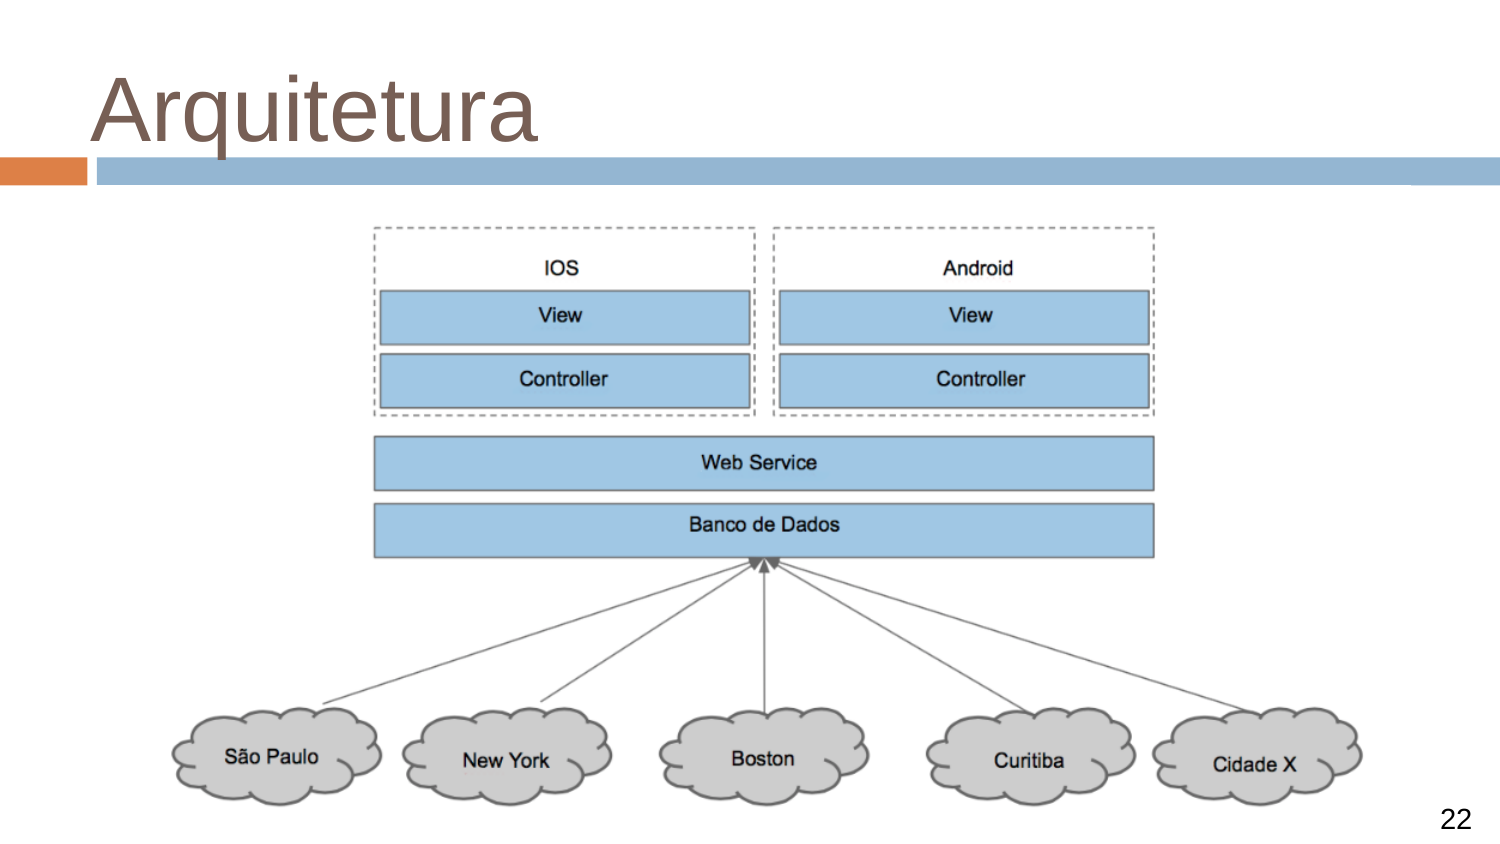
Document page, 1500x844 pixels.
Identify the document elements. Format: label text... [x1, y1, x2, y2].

text_box 22 [1425, 785, 1500, 832]
picture [96, 185, 1411, 822]
title Arquitetura [75, 33, 1425, 175]
